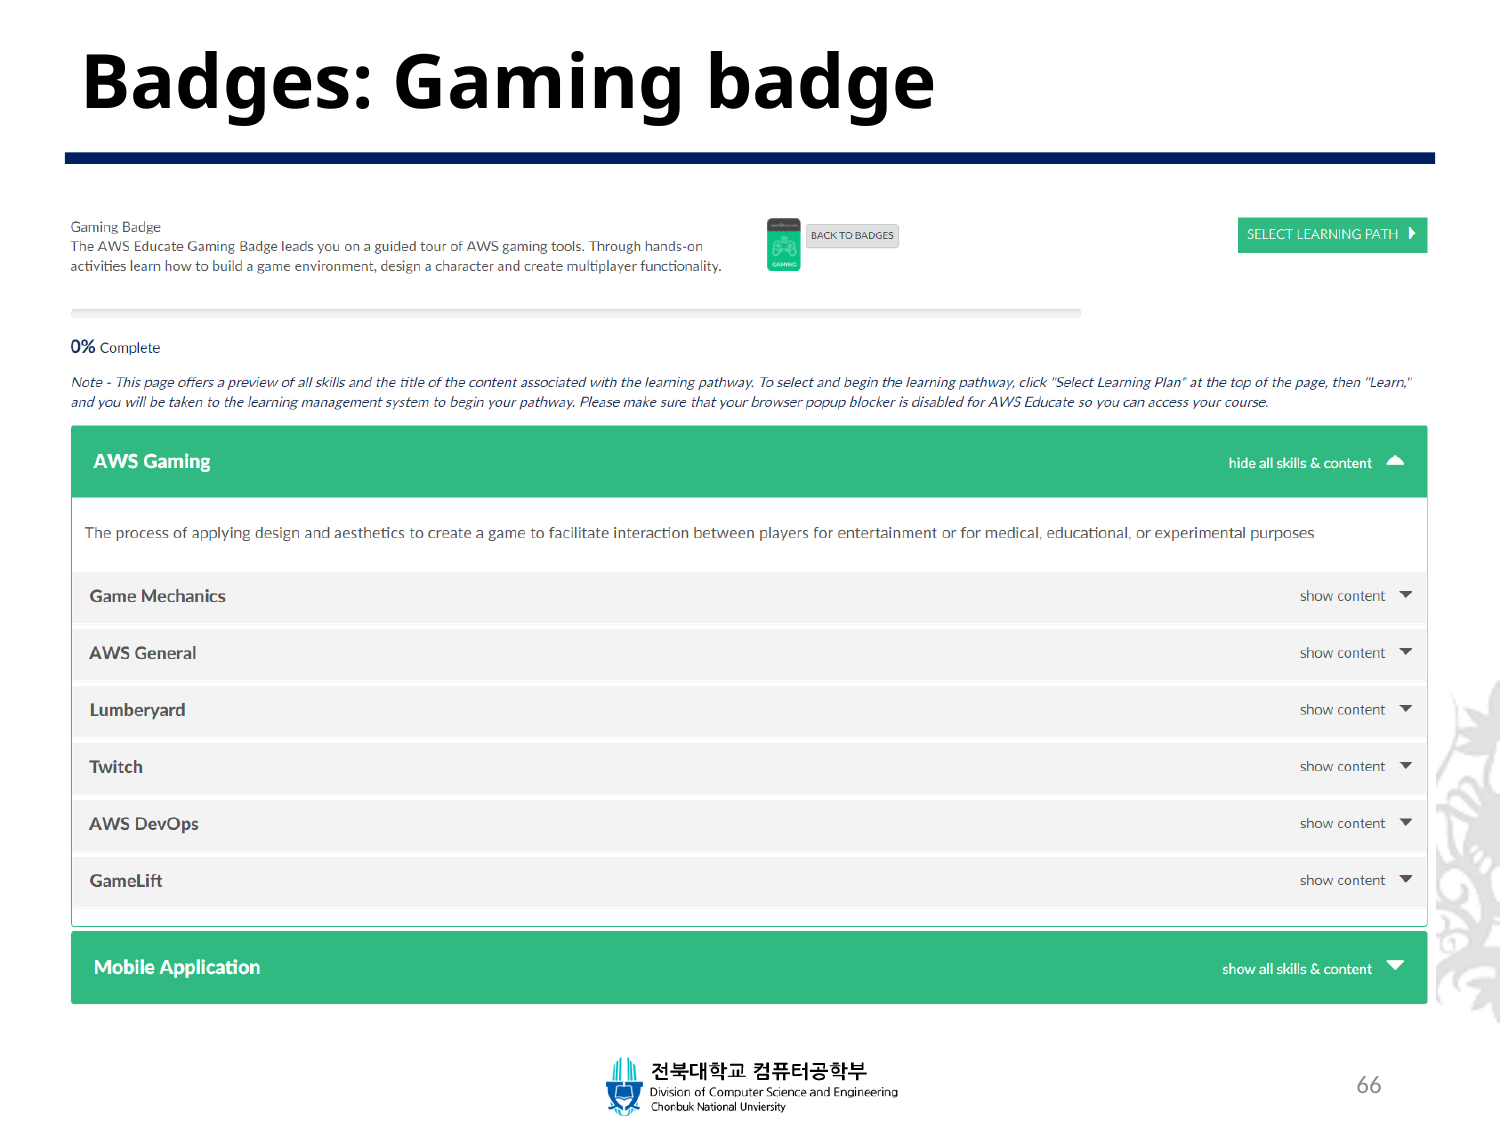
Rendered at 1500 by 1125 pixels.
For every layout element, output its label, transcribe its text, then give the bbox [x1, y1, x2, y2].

picture [600, 1057, 900, 1116]
slide_number 66 [1059, 1057, 1397, 1111]
title Badges: Gaming badge [64, 26, 1436, 143]
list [64, 201, 1436, 1011]
